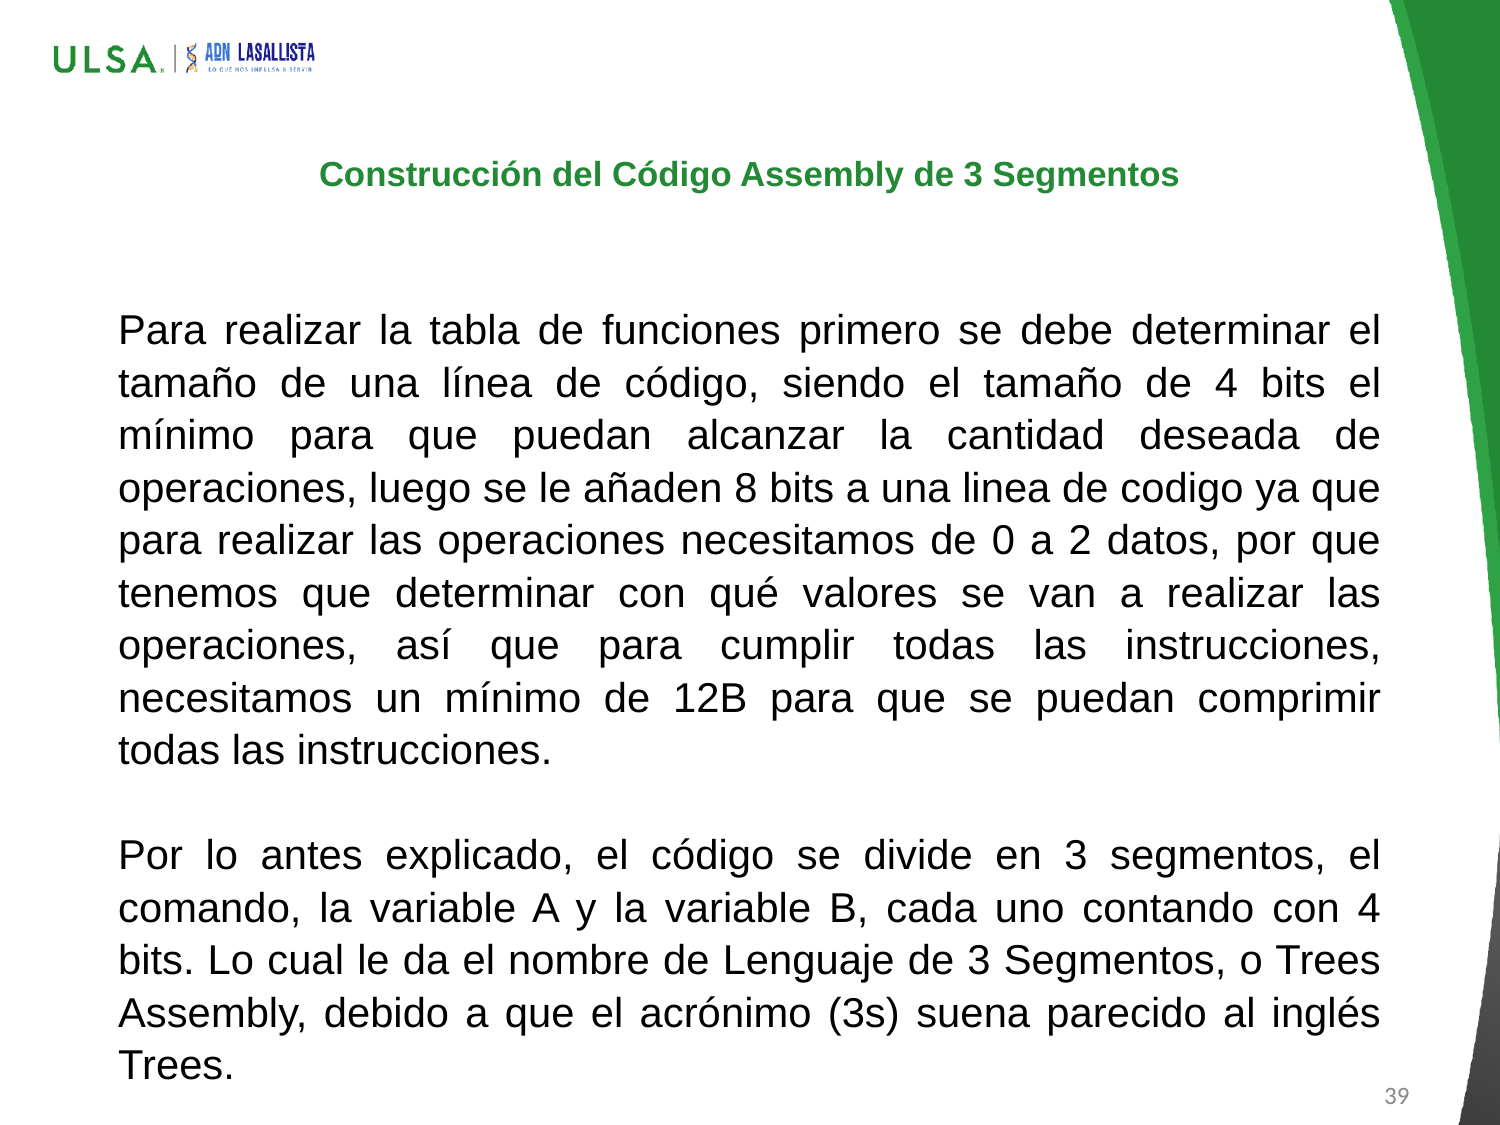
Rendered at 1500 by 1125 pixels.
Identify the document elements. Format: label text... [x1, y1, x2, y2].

slide_number 39 [1228, 1065, 1500, 1125]
title Construcción del Código Assembly de 3 Segmentos [103, 141, 1397, 202]
list Para realizar la tabla de funciones primero se debe determinar el tamaño de una línea de código, siendo el tamaño de 4 bits el mínimo para que puedan alcanzar la cantidad deseada de operaciones, luego se le añaden 8 bits a una linea de codigo ya que para realizar las operaciones necesitamos de 0 a 2 datos, por que tenemos que determinar con qué valores se van a realizar las operaciones, así que para cumplir todas las instrucciones, necesitamos un mínimo de 12B para que se puedan comprimir todas las instrucciones. Por lo antes explicado, el código se divide en 3 segmentos, el comando, la variable A y la variable B, cada uno contando con 4 bits. Lo cual le da el nombre de Lenguaje de 3 Segmentos, o Trees Assembly, debido a que el acrónimo (3s) suena parecido al inglés Trees. [103, 292, 1397, 1014]
picture [0, 0, 1500, 1125]
